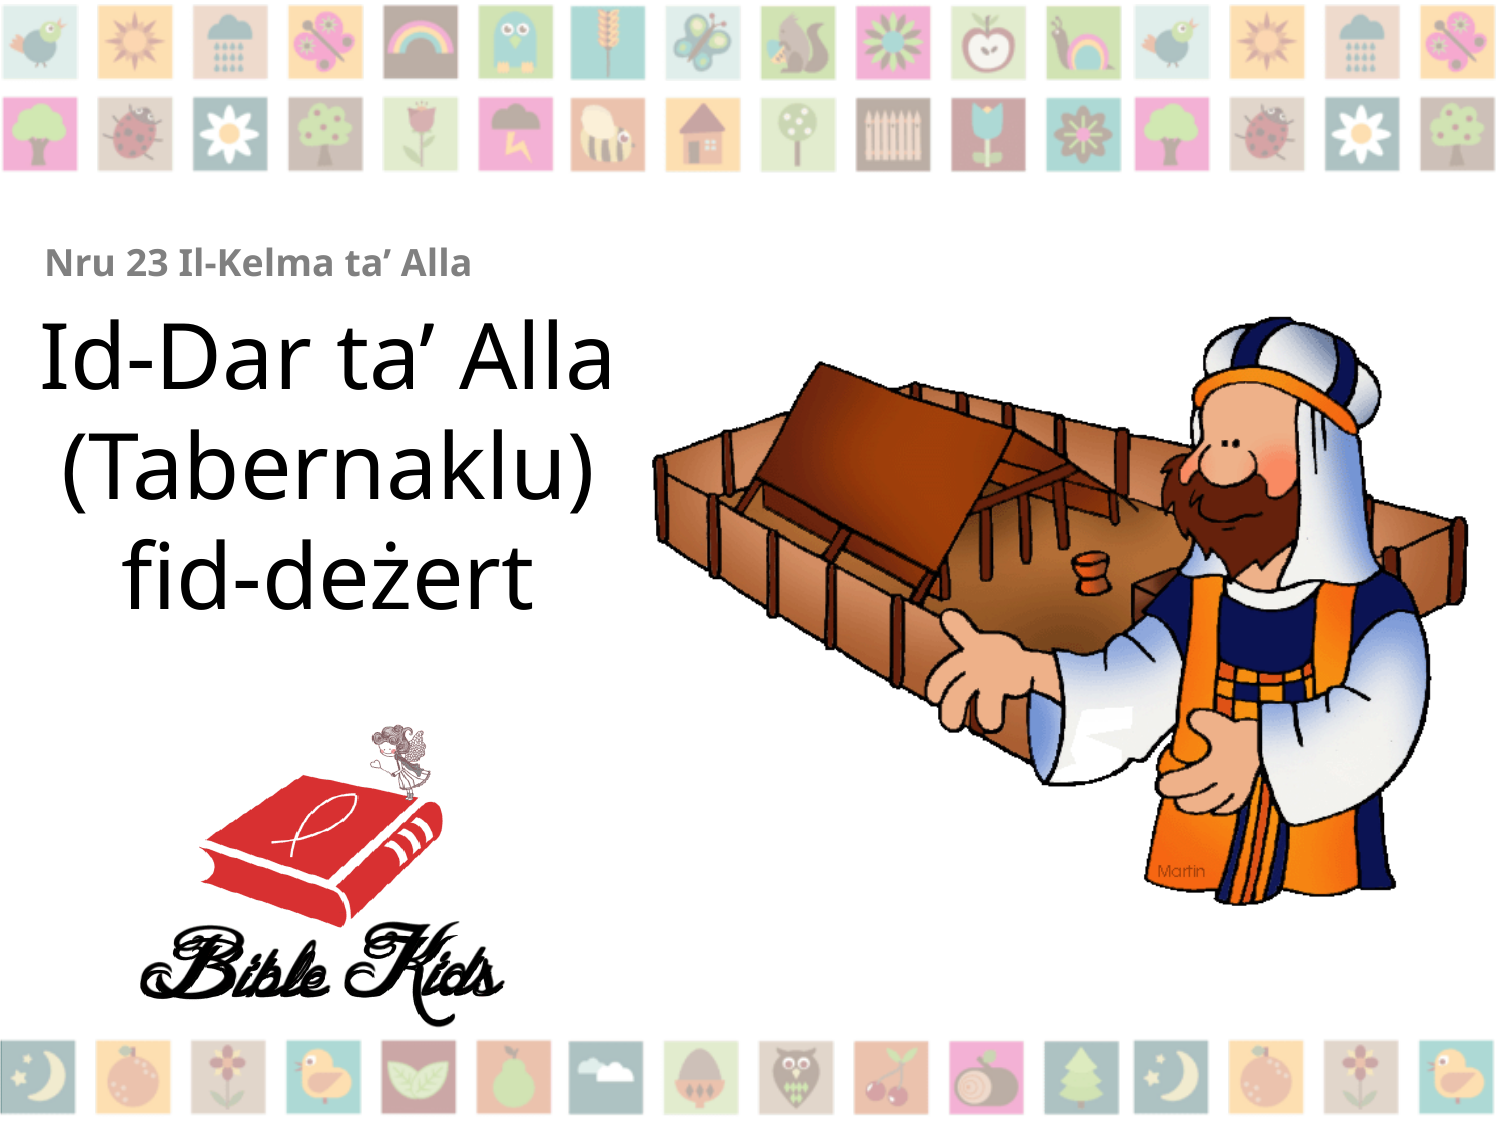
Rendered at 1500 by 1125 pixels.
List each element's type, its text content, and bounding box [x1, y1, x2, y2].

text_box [0, 3, 1500, 181]
picture [634, 300, 1484, 923]
text_box Nru 23 Il-Kelma ta’ Alla [29, 231, 514, 290]
picture [115, 692, 542, 1056]
text_box Id-Dar ta’ Alla (Tabernaklu) fid-deżert [5, 290, 651, 636]
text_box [0, 1028, 1500, 1118]
